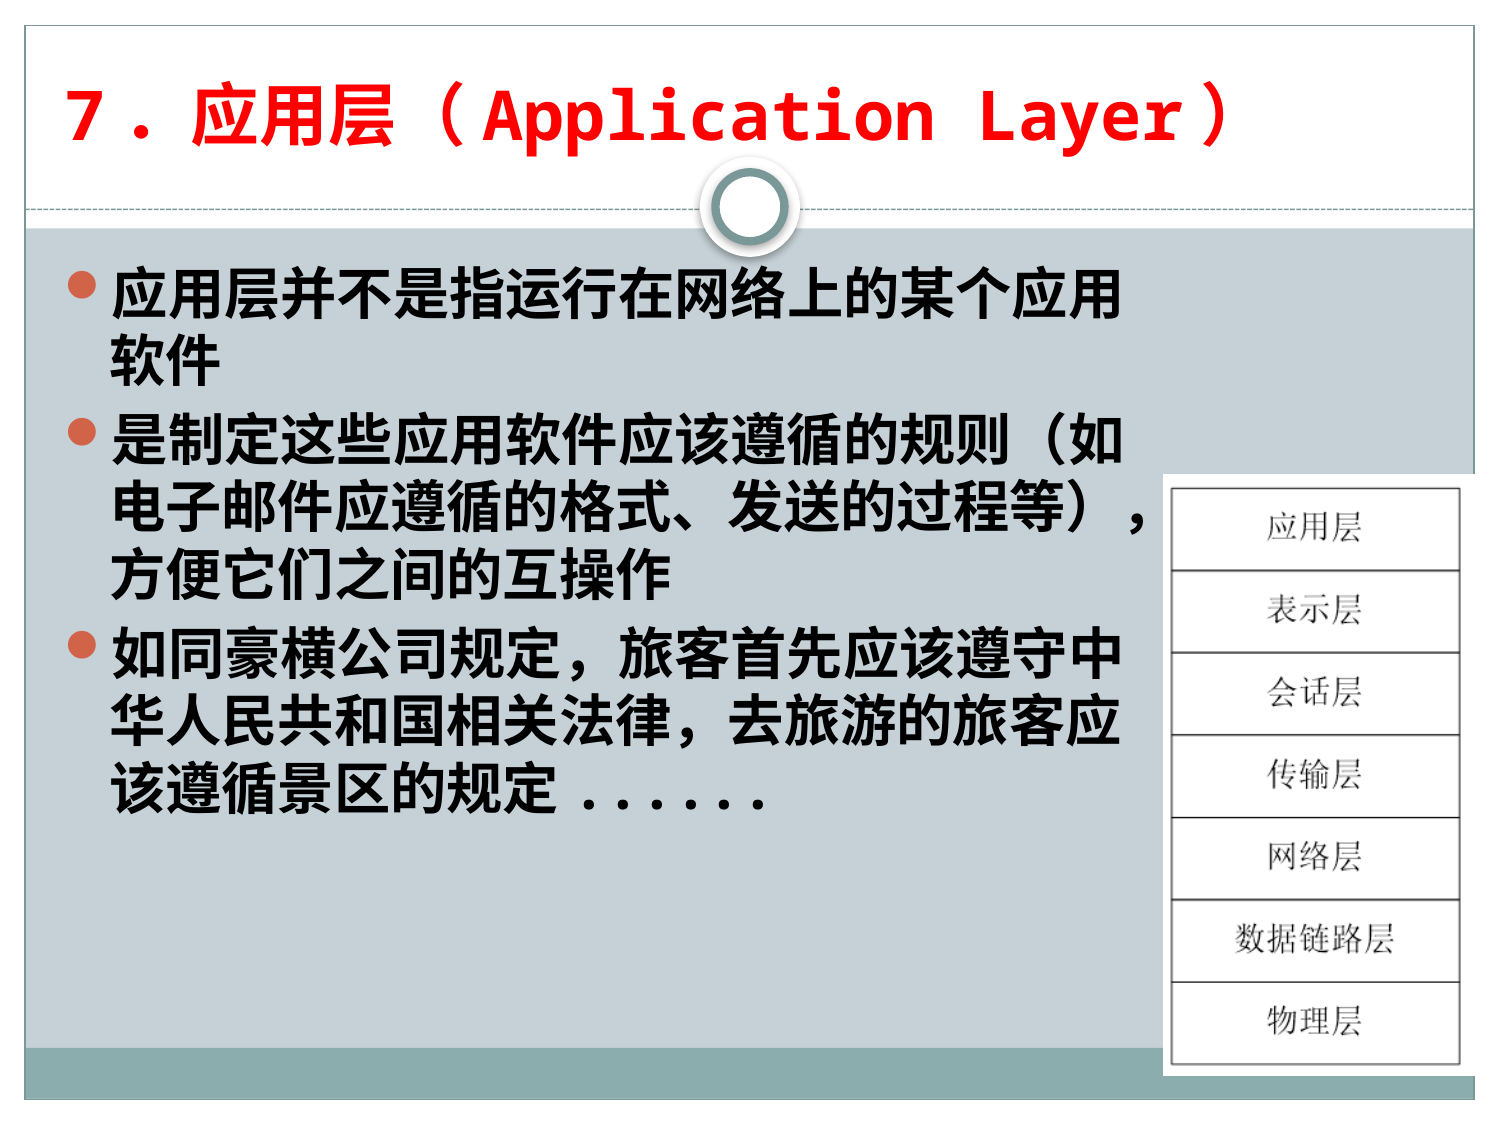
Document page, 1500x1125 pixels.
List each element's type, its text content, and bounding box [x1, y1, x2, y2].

list 应用层并不是指运行在网络上的某个应用软件 是制定这些应用软件应该遵循的规则（如电子邮件应遵循的格式、发送的过程等），方便它们之间的互操作 如同豪横公司规定，旅客首先应该遵守中华人民共和国相关法律，去旅游的旅客应该遵循景区的规定...... [49, 250, 1152, 1001]
picture [1163, 474, 1476, 1076]
title 7．应用层（Application Layer） [49, 37, 1450, 162]
